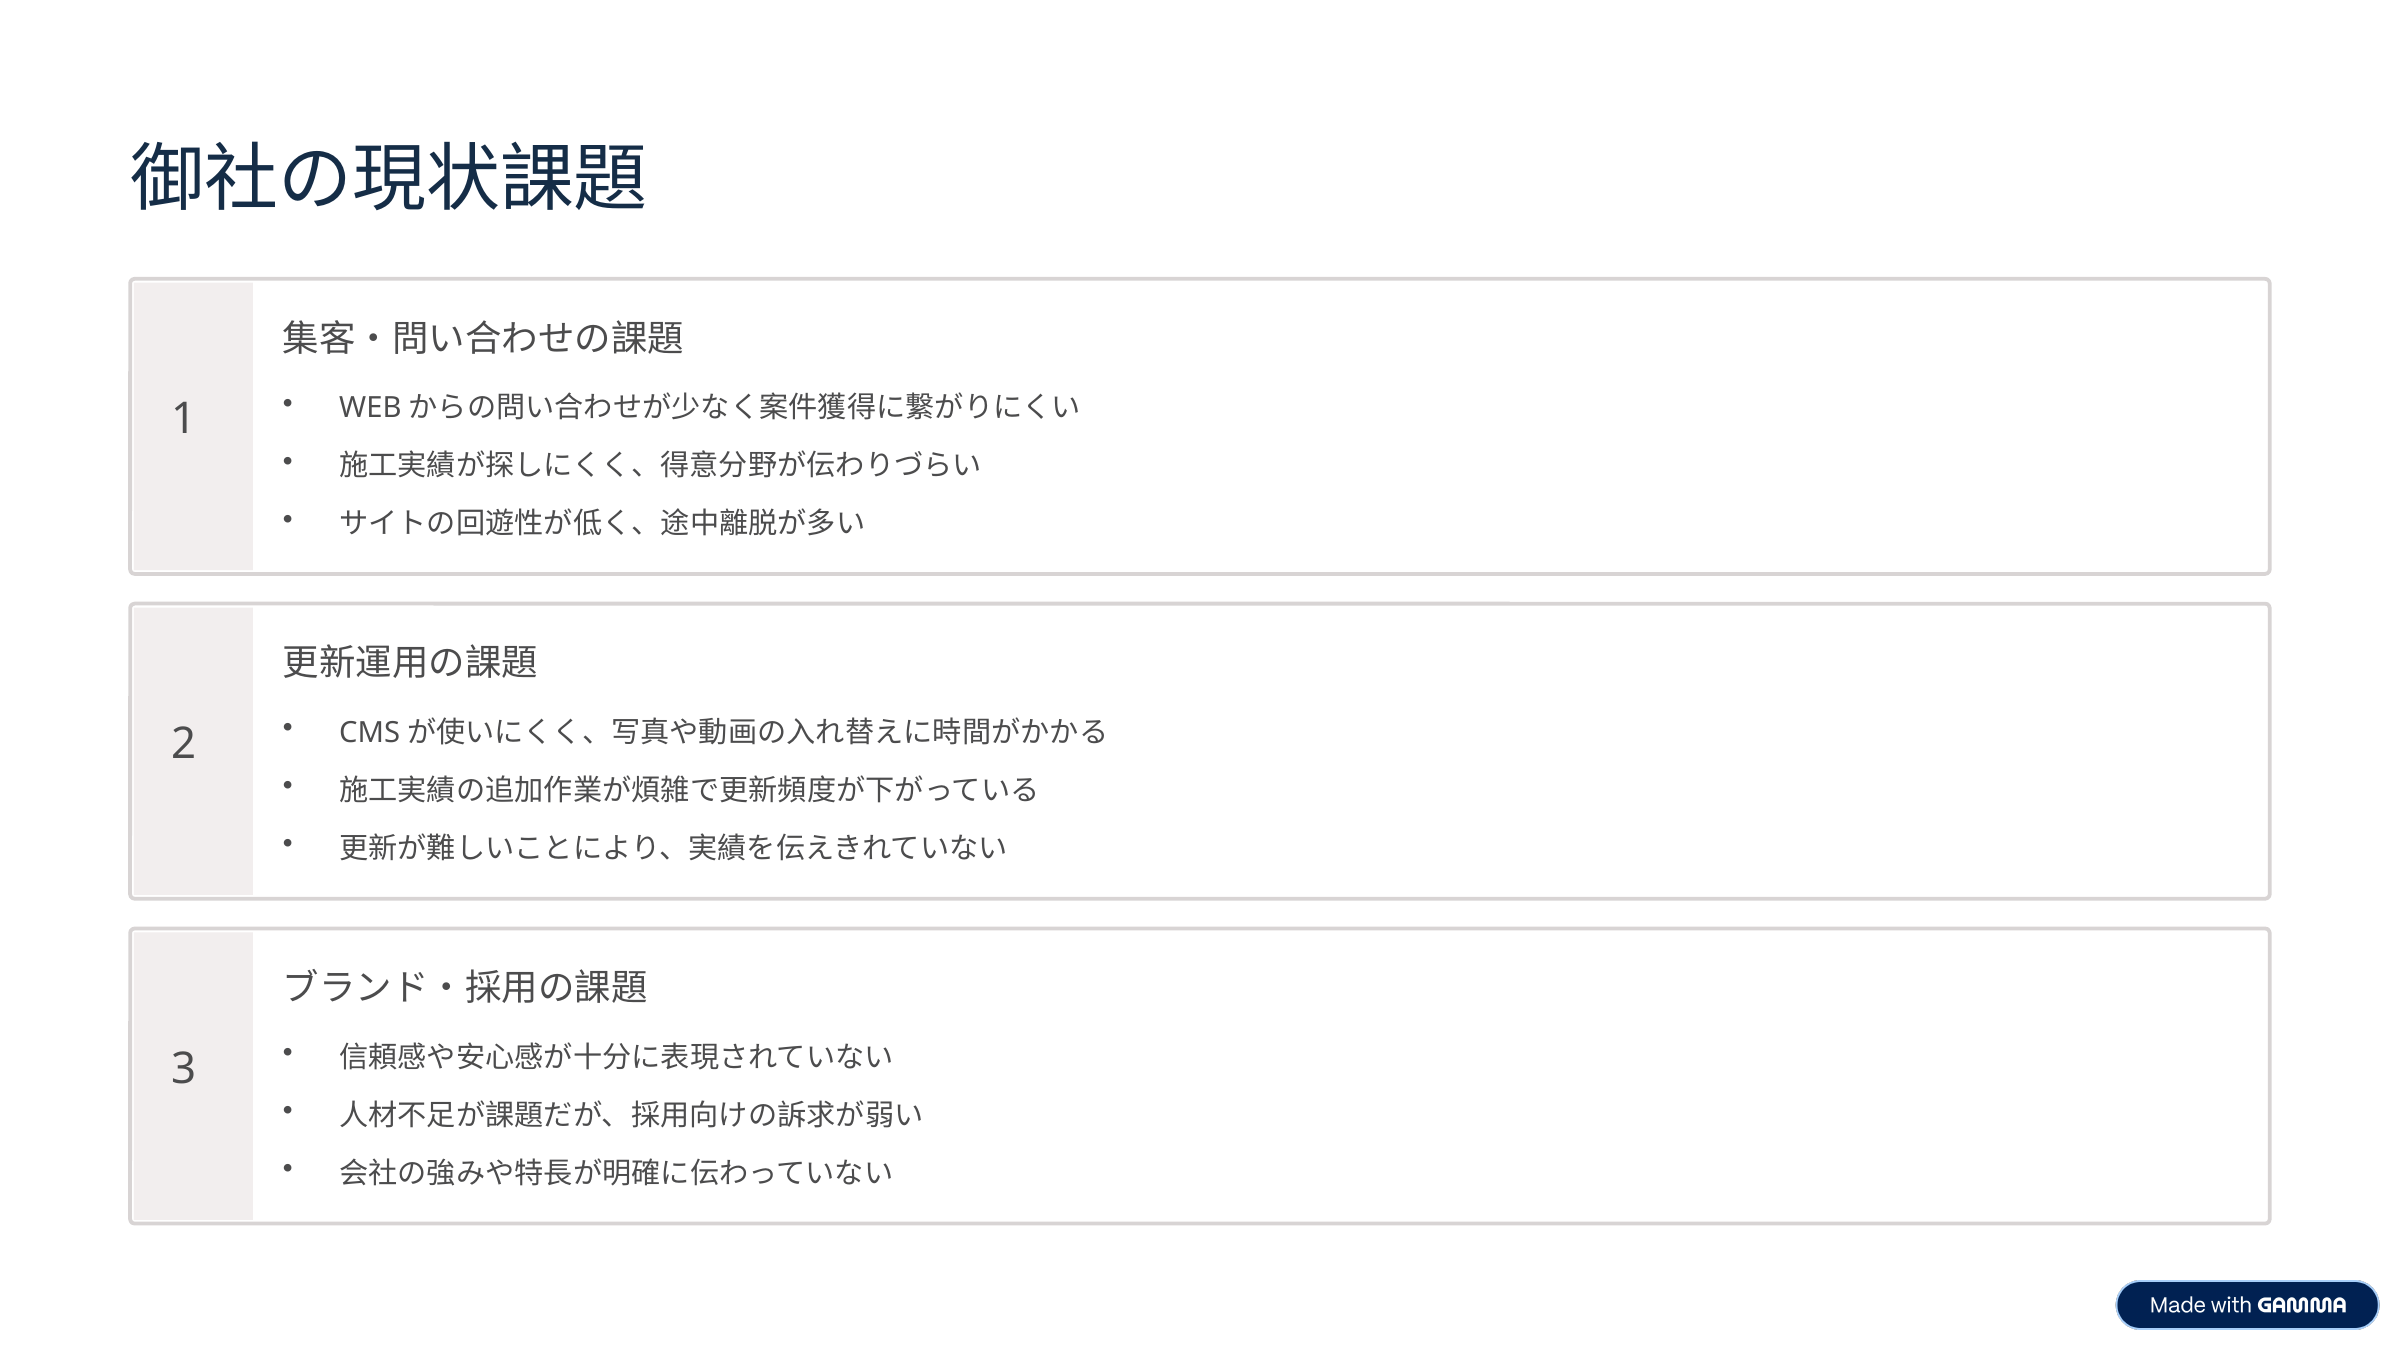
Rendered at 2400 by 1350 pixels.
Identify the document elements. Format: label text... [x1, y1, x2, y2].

text_box WEBからの問い合わせが少なく案件獲得に繋がりにくい [282, 376, 2237, 425]
text_box 1 [171, 398, 216, 455]
text_box 3 [171, 1048, 216, 1104]
text_box 御社の現状課題 [130, 126, 875, 220]
text_box 集客・問い合わせの課題 [282, 312, 692, 359]
picture [2106, 1271, 2389, 1339]
text_box 会社の強みや特長が明確に伝わっていない [282, 1142, 2237, 1190]
text_box [133, 607, 253, 895]
text_box [130, 928, 2270, 1224]
text_box 更新運用の課題 [282, 637, 655, 684]
text_box 人材不足が課題だが、採用向けの訴求が弱い [282, 1084, 2237, 1132]
text_box CMSが使いにくく、写真や動画の入れ替えに時間がかかる [282, 701, 2237, 750]
text_box 施工実績の追加作業が煩雑で更新頻度が下がっている [282, 759, 2237, 808]
text_box 更新が難しいことにより、実績を伝えきれていない [282, 817, 2237, 866]
text_box [130, 603, 2270, 899]
text_box [130, 278, 2270, 574]
text_box 2 [171, 723, 216, 780]
text_box サイトの回遊性が低く、途中離脱が多い [282, 492, 2237, 541]
text_box ブランド・採用の課題 [282, 962, 655, 1009]
text_box 信頼感や安心感が十分に表現されていない [282, 1026, 2237, 1074]
text_box [133, 932, 253, 1220]
text_box [133, 282, 253, 571]
text_box 施工実績が探しにくく、得意分野が伝わりづらい [282, 434, 2237, 483]
